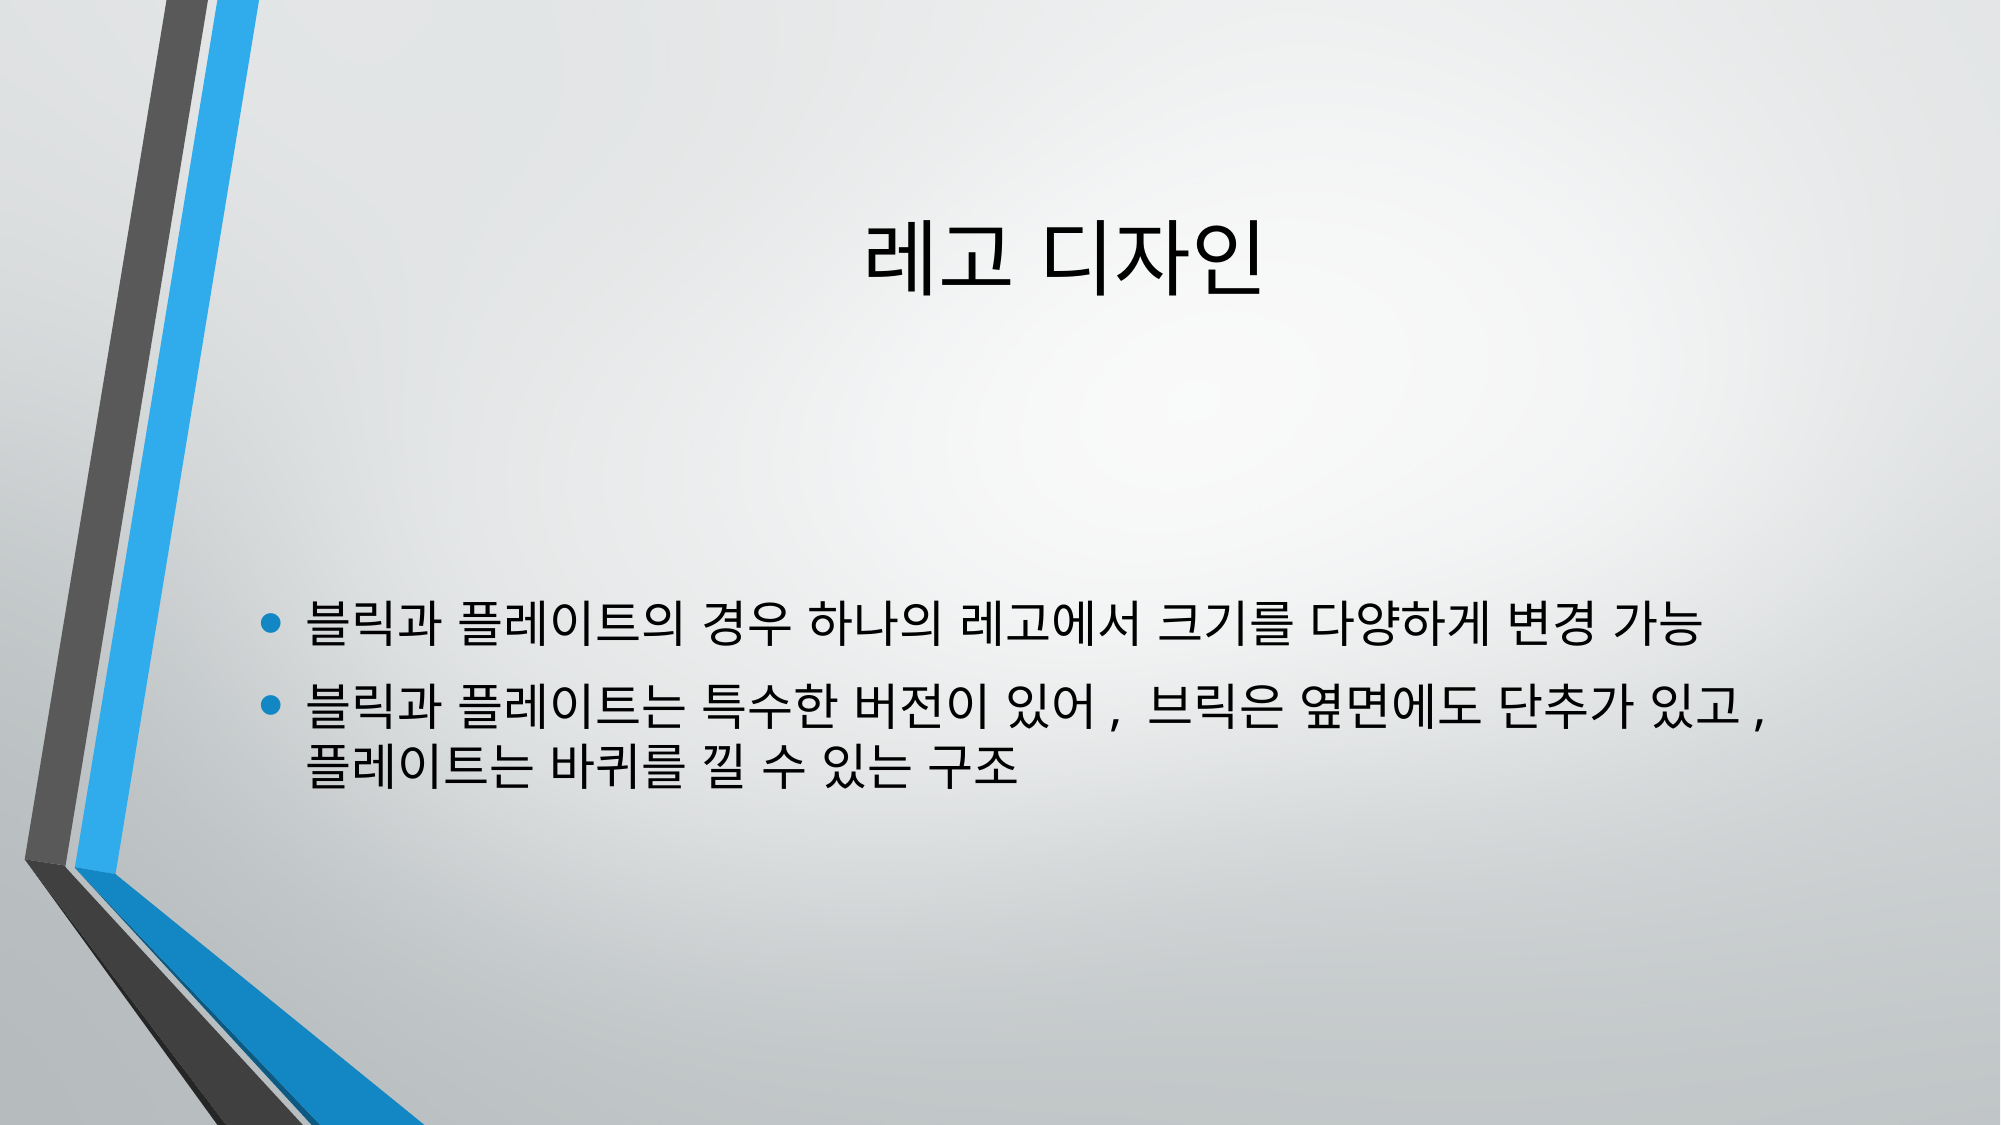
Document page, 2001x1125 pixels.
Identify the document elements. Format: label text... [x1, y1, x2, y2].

list 블릭과 플레이트의 경우 하나의 레고에서 크기를 다양하게 변경 가능 블릭과 플레이트는 특수한 버전이 있어, 브릭은 옆면에도 단추가 있고, 플레이트는 바퀴를 낄 수 있는 구조 [243, 437, 1887, 950]
title 레고 디자인 [243, 112, 1887, 400]
